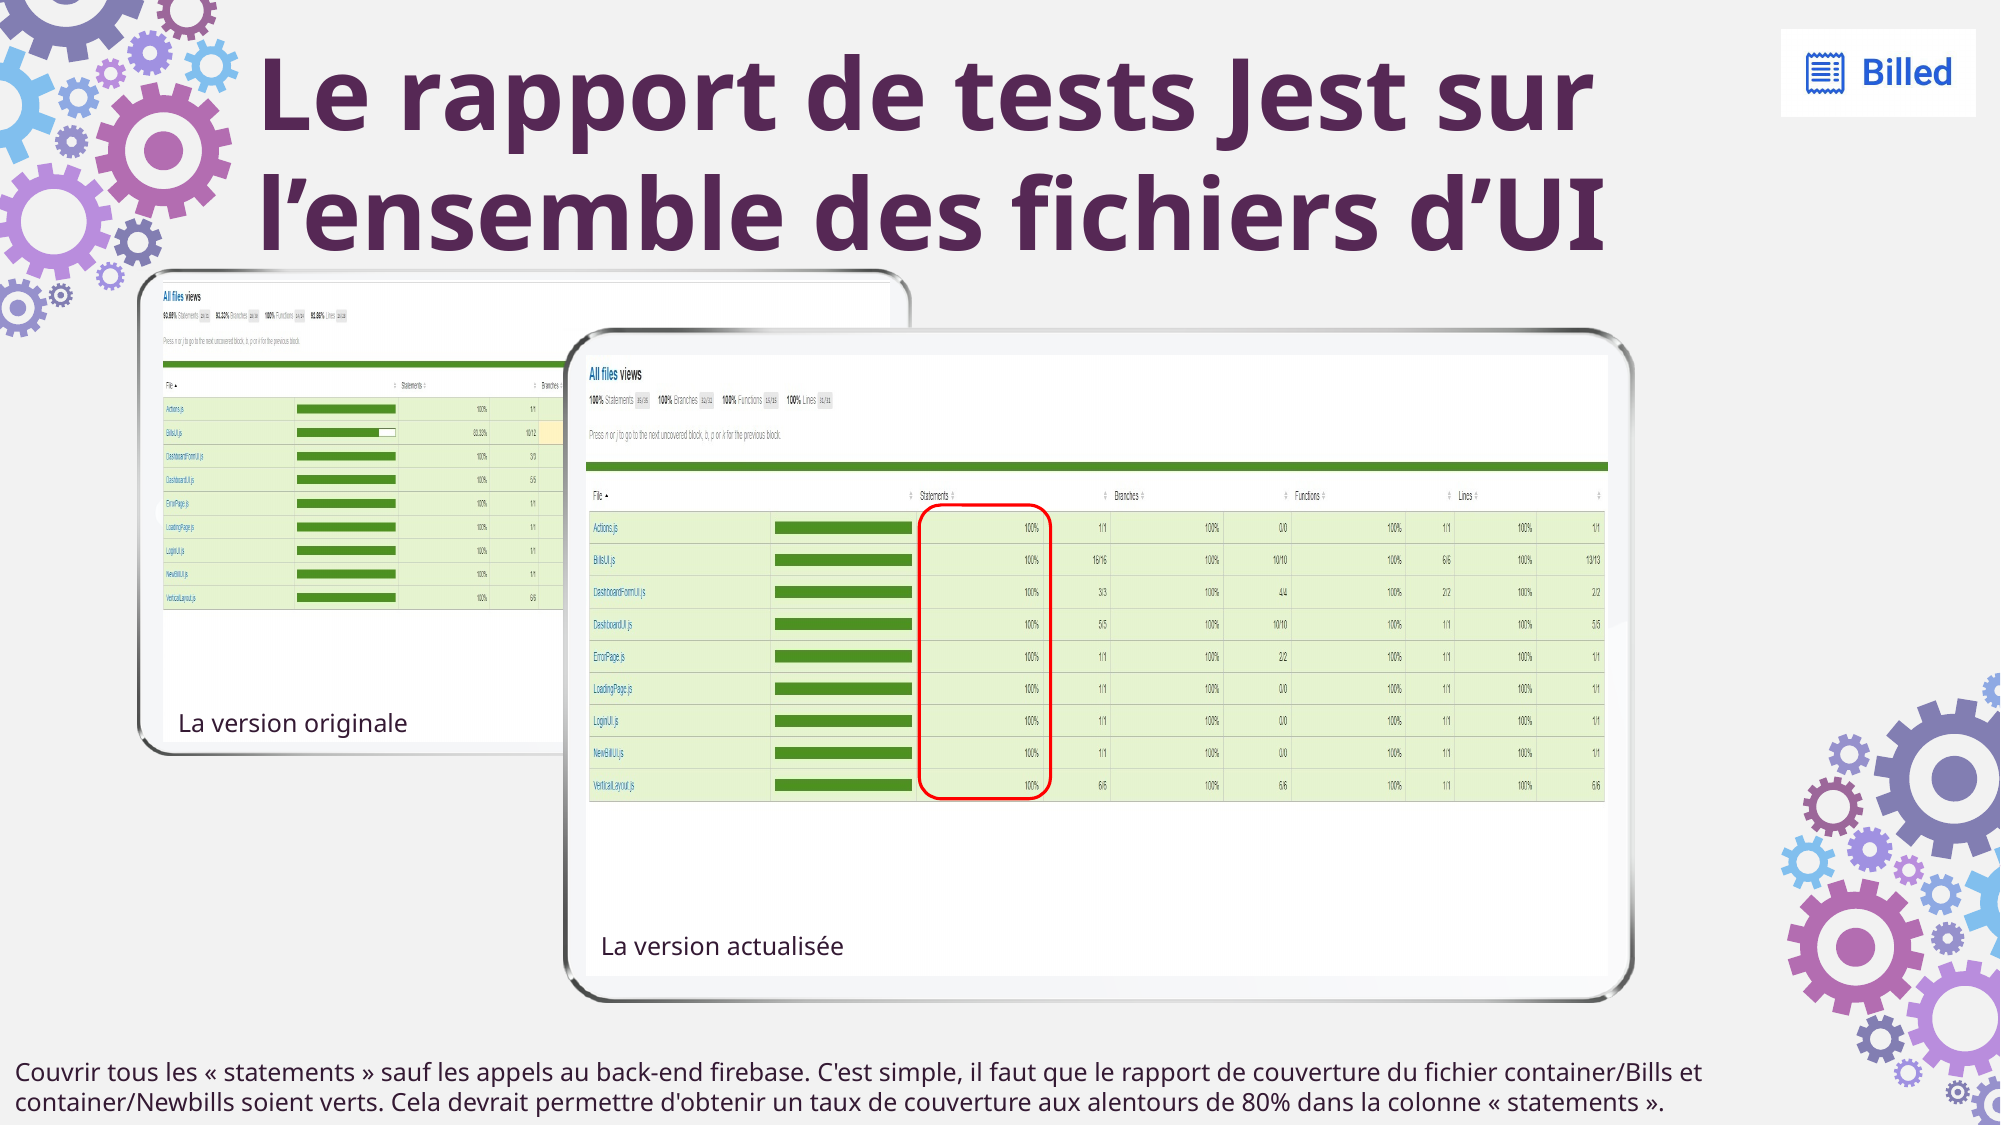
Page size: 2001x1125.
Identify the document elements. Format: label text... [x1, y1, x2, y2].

picture [1781, 29, 1976, 117]
text_box Le rapport de tests Jest sur l’ensemble des fichiers d’UI [241, 23, 1782, 278]
text_box Couvrir tous les « statements » sauf les appels au back-end firebase. C'est simple, il faut que le rapport de couverture du fichier container/Bills et container/Newbills soient verts. Cela devrait permettre d'obtenir un taux de couverture aux alentours de 80% dans la colonne « statements ». [1436, 1049, 1767, 1124]
text_box Couvrir tous les « statements » sauf les appels au back-end firebase. C'est simple, il faut que le rapport de couverture du fichier container/Bills et container/Newbills soient verts. Cela devrait permettre d'obtenir un taux de couverture aux alentours de 80% dans la colonne « statements ». [0, 1049, 760, 1124]
picture [138, 124, 1635, 1125]
